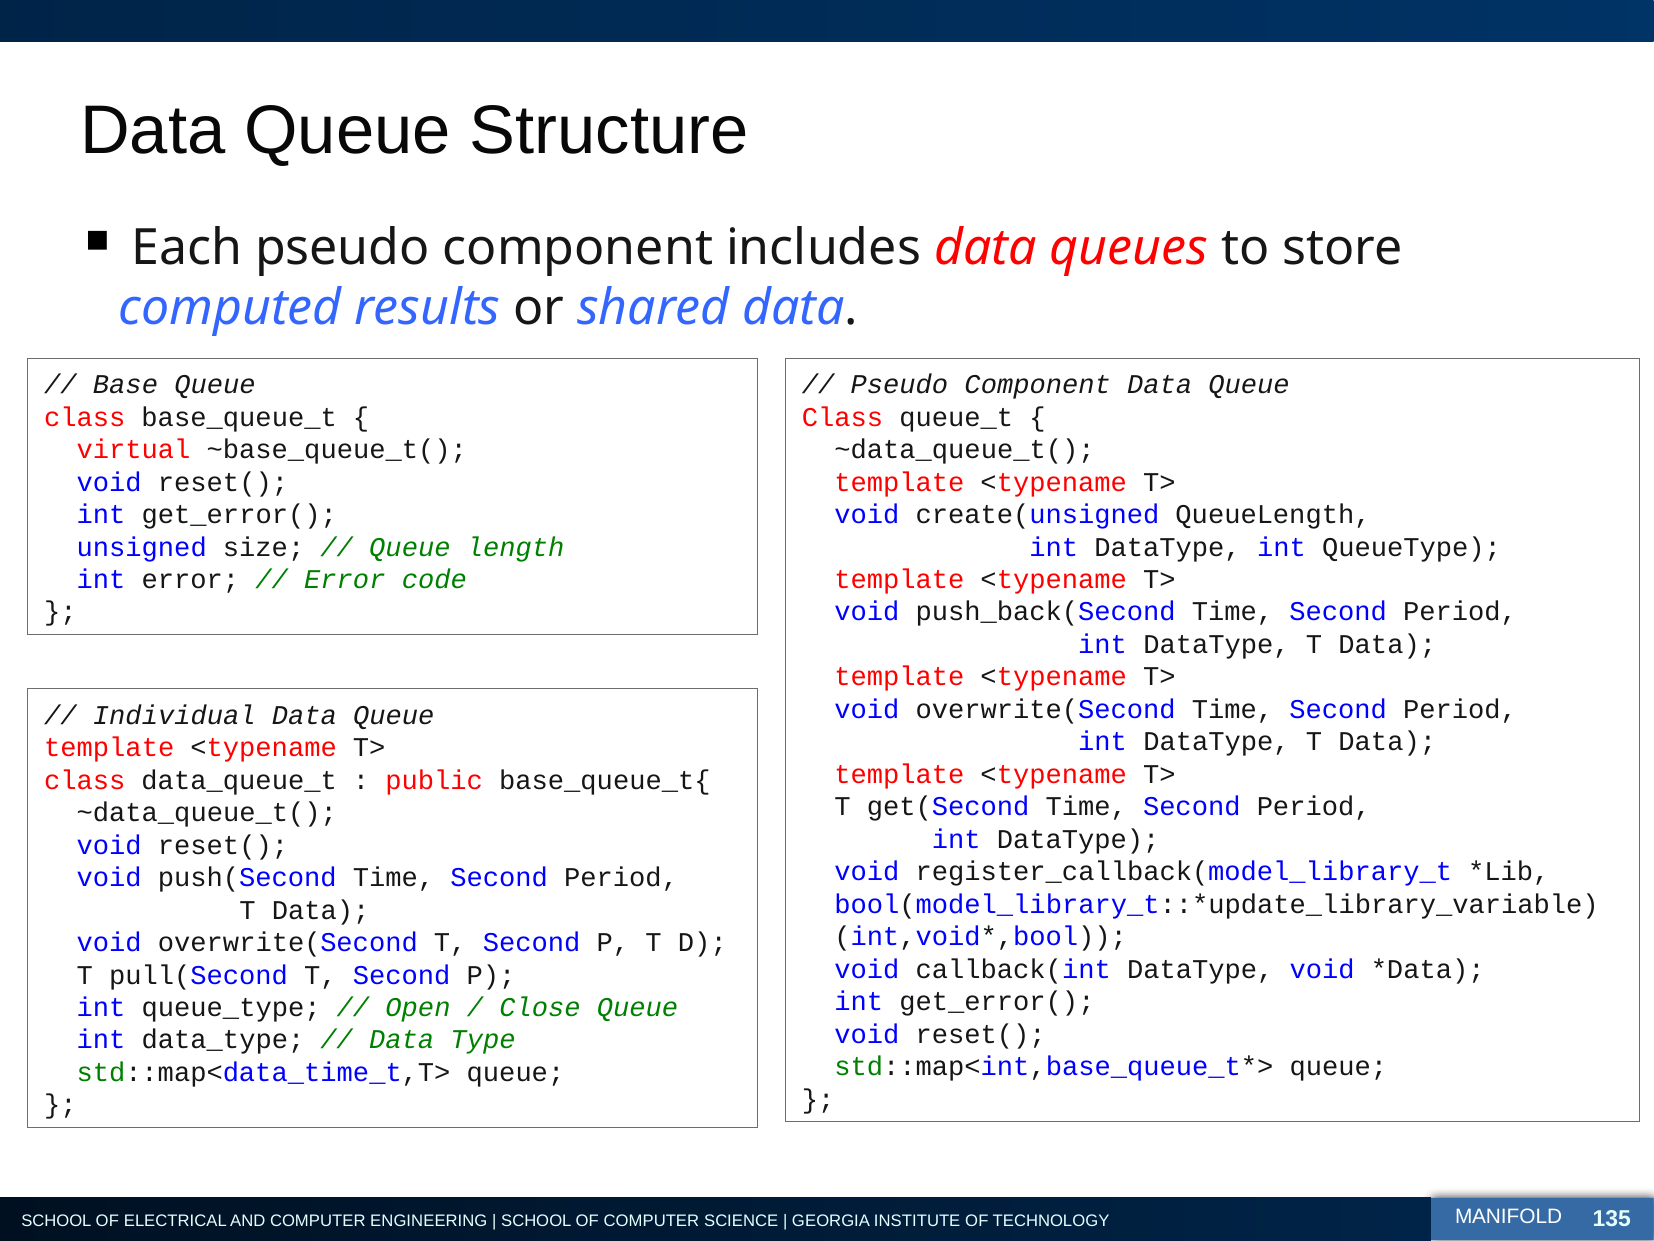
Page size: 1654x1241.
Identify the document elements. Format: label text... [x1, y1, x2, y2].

text_box Each pseudo component includes data queues to store computed results or shared data. [68, 206, 1640, 1158]
title Data Queue Structure [63, 40, 1602, 213]
slide_number 135 [1560, 1197, 1632, 1236]
text_box // Pseudo Component Data Queue Class queue_t { ~data_queue_t(); template <typename T> void create(unsigned QueueLength, int DataType, int QueueType); template <typename T> void push_back(Second Time, Second Period, int DataType, T Data); template <typename T> void overwrite(Second Time, Second Period, int DataType, T Data); template <typename T> T get(Second Time, Second Period, int DataType); void register_callback(model_library_t *Lib, bool(model_library_t::*update_library_variable) (int,void*,bool)); void callback(int DataType, void *Data); int get_error(); void reset(); std::map<int,base_queue_t*> queue; }; [785, 358, 1640, 1122]
text_box // Individual Data Queue template <typename T> class data_queue_t : public base_queue_t{ ~data_queue_t(); void reset(); void push(Second Time, Second Period, T Data); void overwrite(Second T, Second P, T D); T pull(Second T, Second P); int queue_type; // Open / Close Queue int data_type; // Data Type std::map<data_time_t,T> queue; }; [27, 688, 758, 1128]
text_box // Base Queue class base_queue_t { virtual ~base_queue_t(); void reset(); int get_error(); unsigned size; // Queue length int error; // Error code }; [27, 358, 758, 635]
